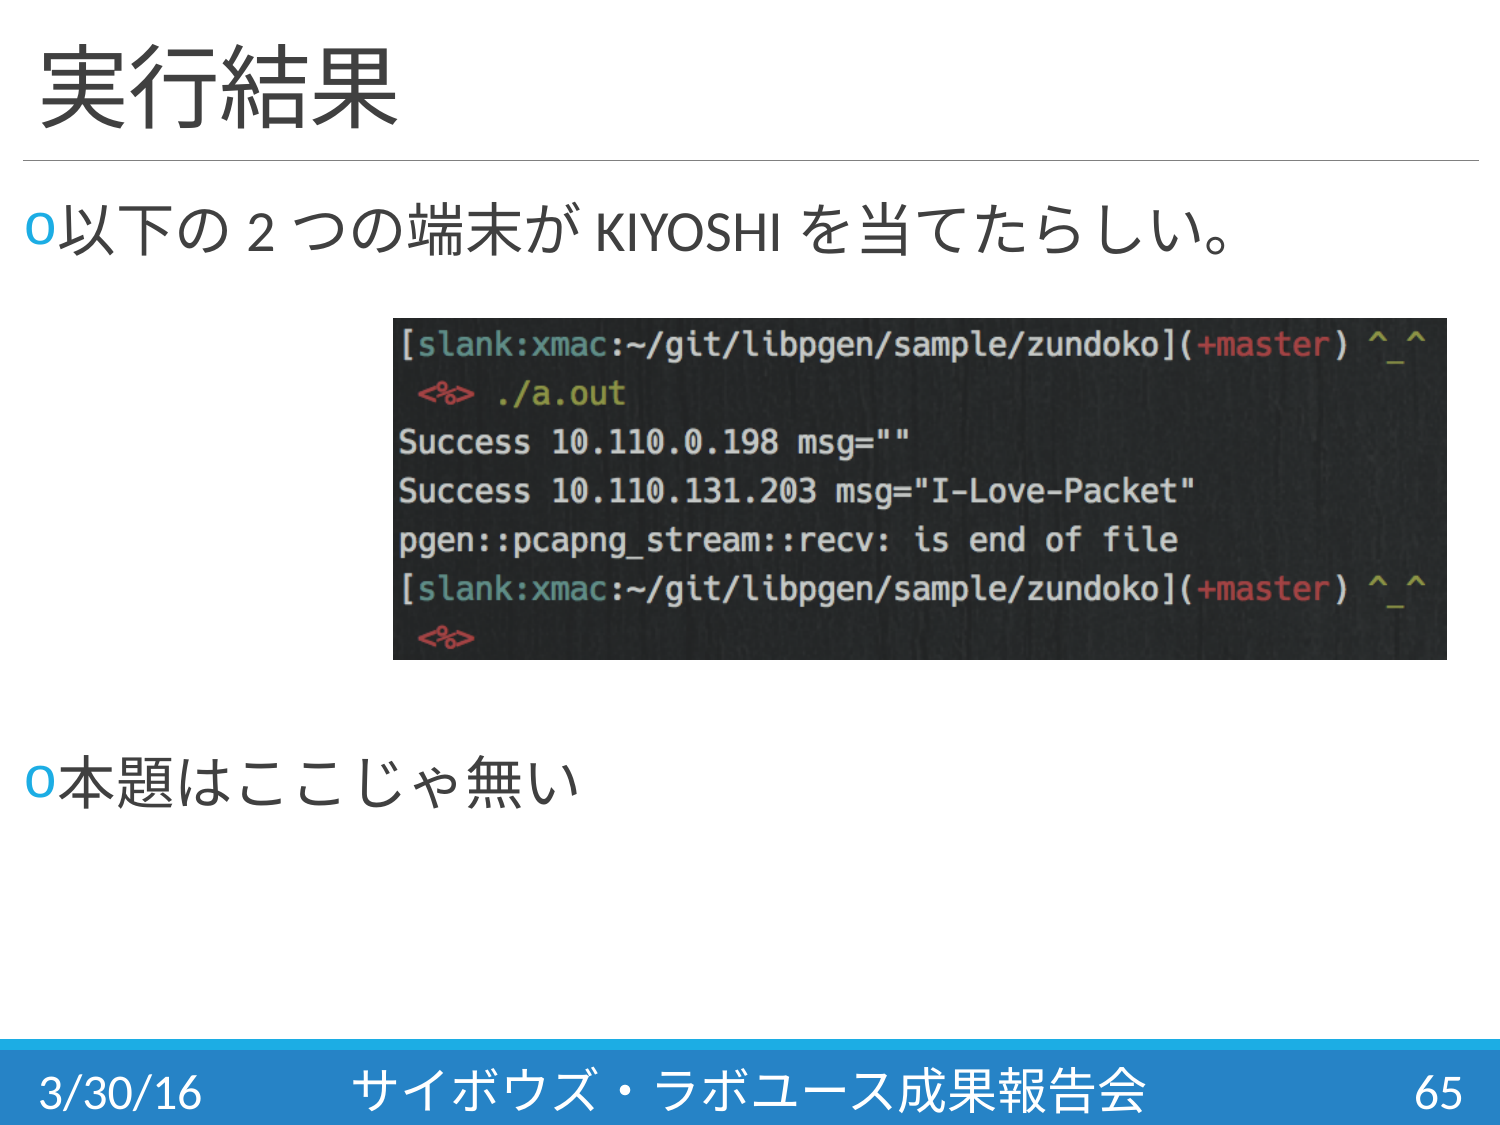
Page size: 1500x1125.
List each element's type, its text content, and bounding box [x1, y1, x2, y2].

slide_number 65 [1269, 1059, 1480, 1120]
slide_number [22, 1059, 227, 1120]
footer サイボウズ・ラボユース成果報告会 [249, 1059, 1249, 1120]
title 実行結果 [22, 20, 1480, 148]
list 以下の2つの端末がKIYOSHIを当てたらしい。 本題はここじゃ無い [22, 193, 1480, 1025]
picture [393, 317, 1447, 661]
